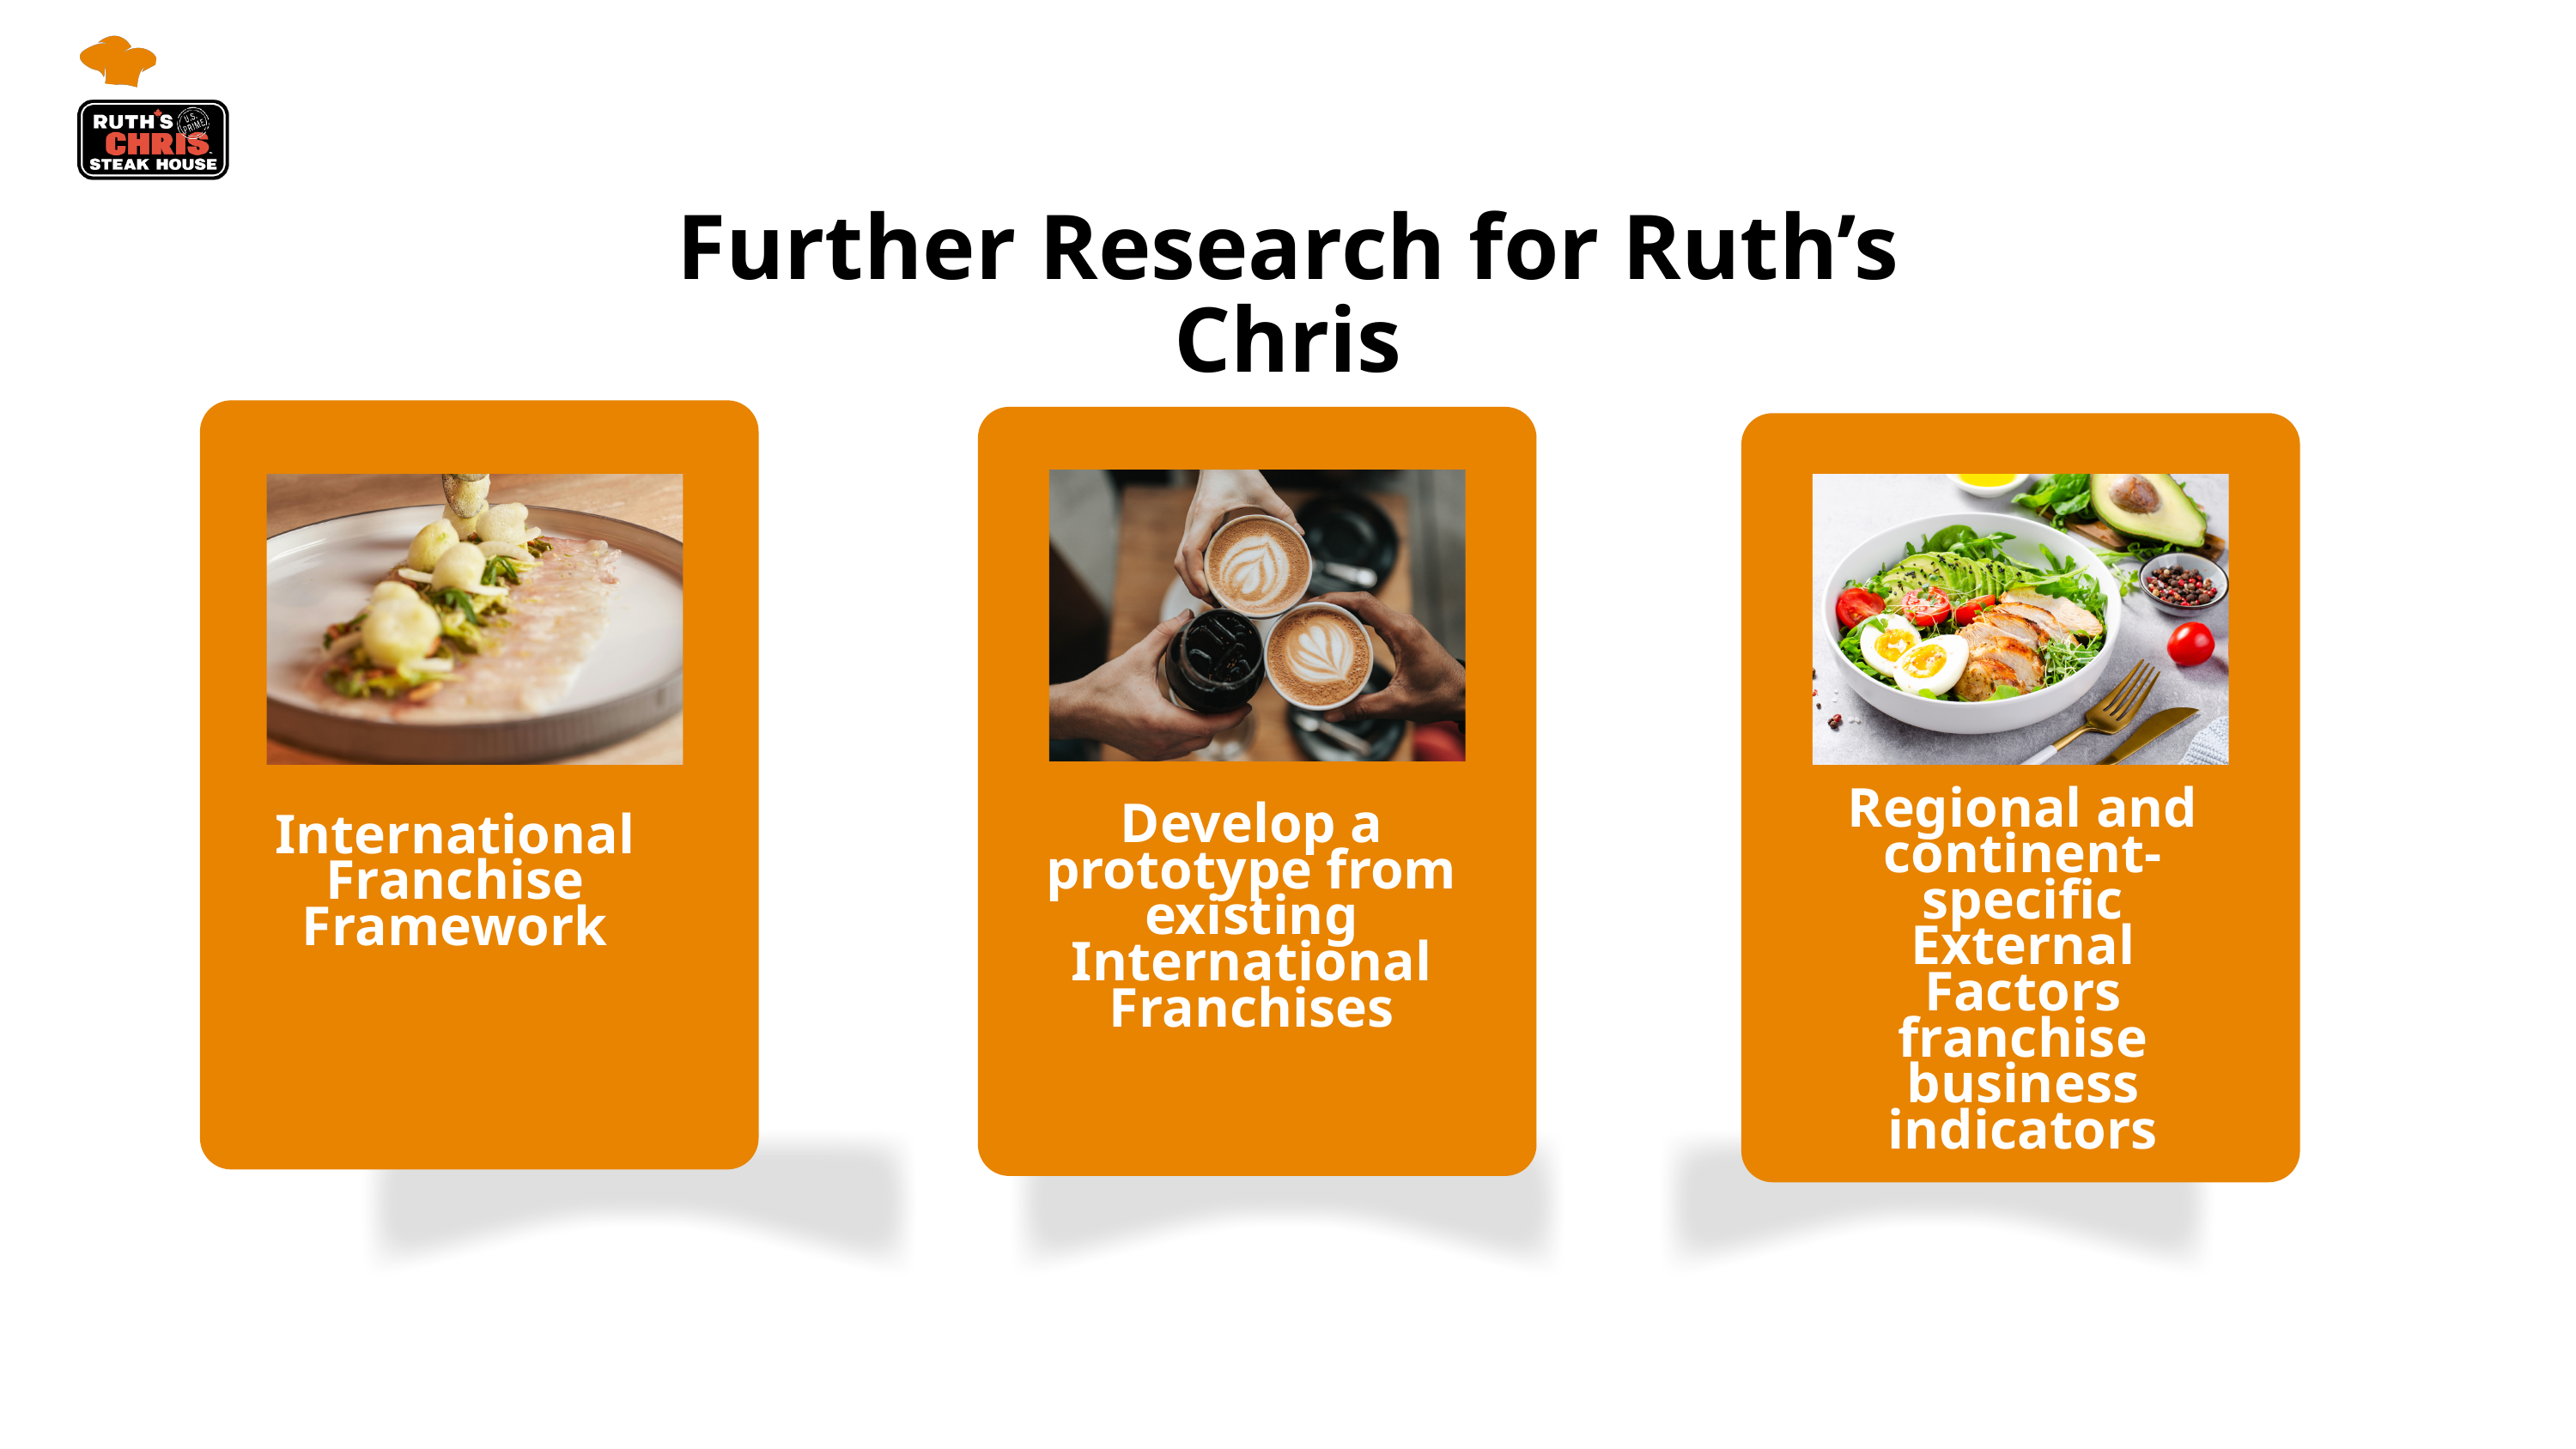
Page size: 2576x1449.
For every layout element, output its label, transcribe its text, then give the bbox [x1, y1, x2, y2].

text_box [70, 28, 159, 89]
text_box [1008, 1127, 1568, 1281]
text_box Further Research for Ruth’s Chris [589, 205, 1987, 390]
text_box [1812, 474, 2229, 765]
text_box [1048, 470, 1466, 761]
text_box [977, 406, 1537, 1177]
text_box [199, 400, 759, 1170]
picture [70, 94, 235, 187]
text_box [266, 474, 683, 765]
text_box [1741, 413, 2300, 1183]
text_box [360, 1127, 920, 1281]
text_box [1657, 1127, 2217, 1281]
